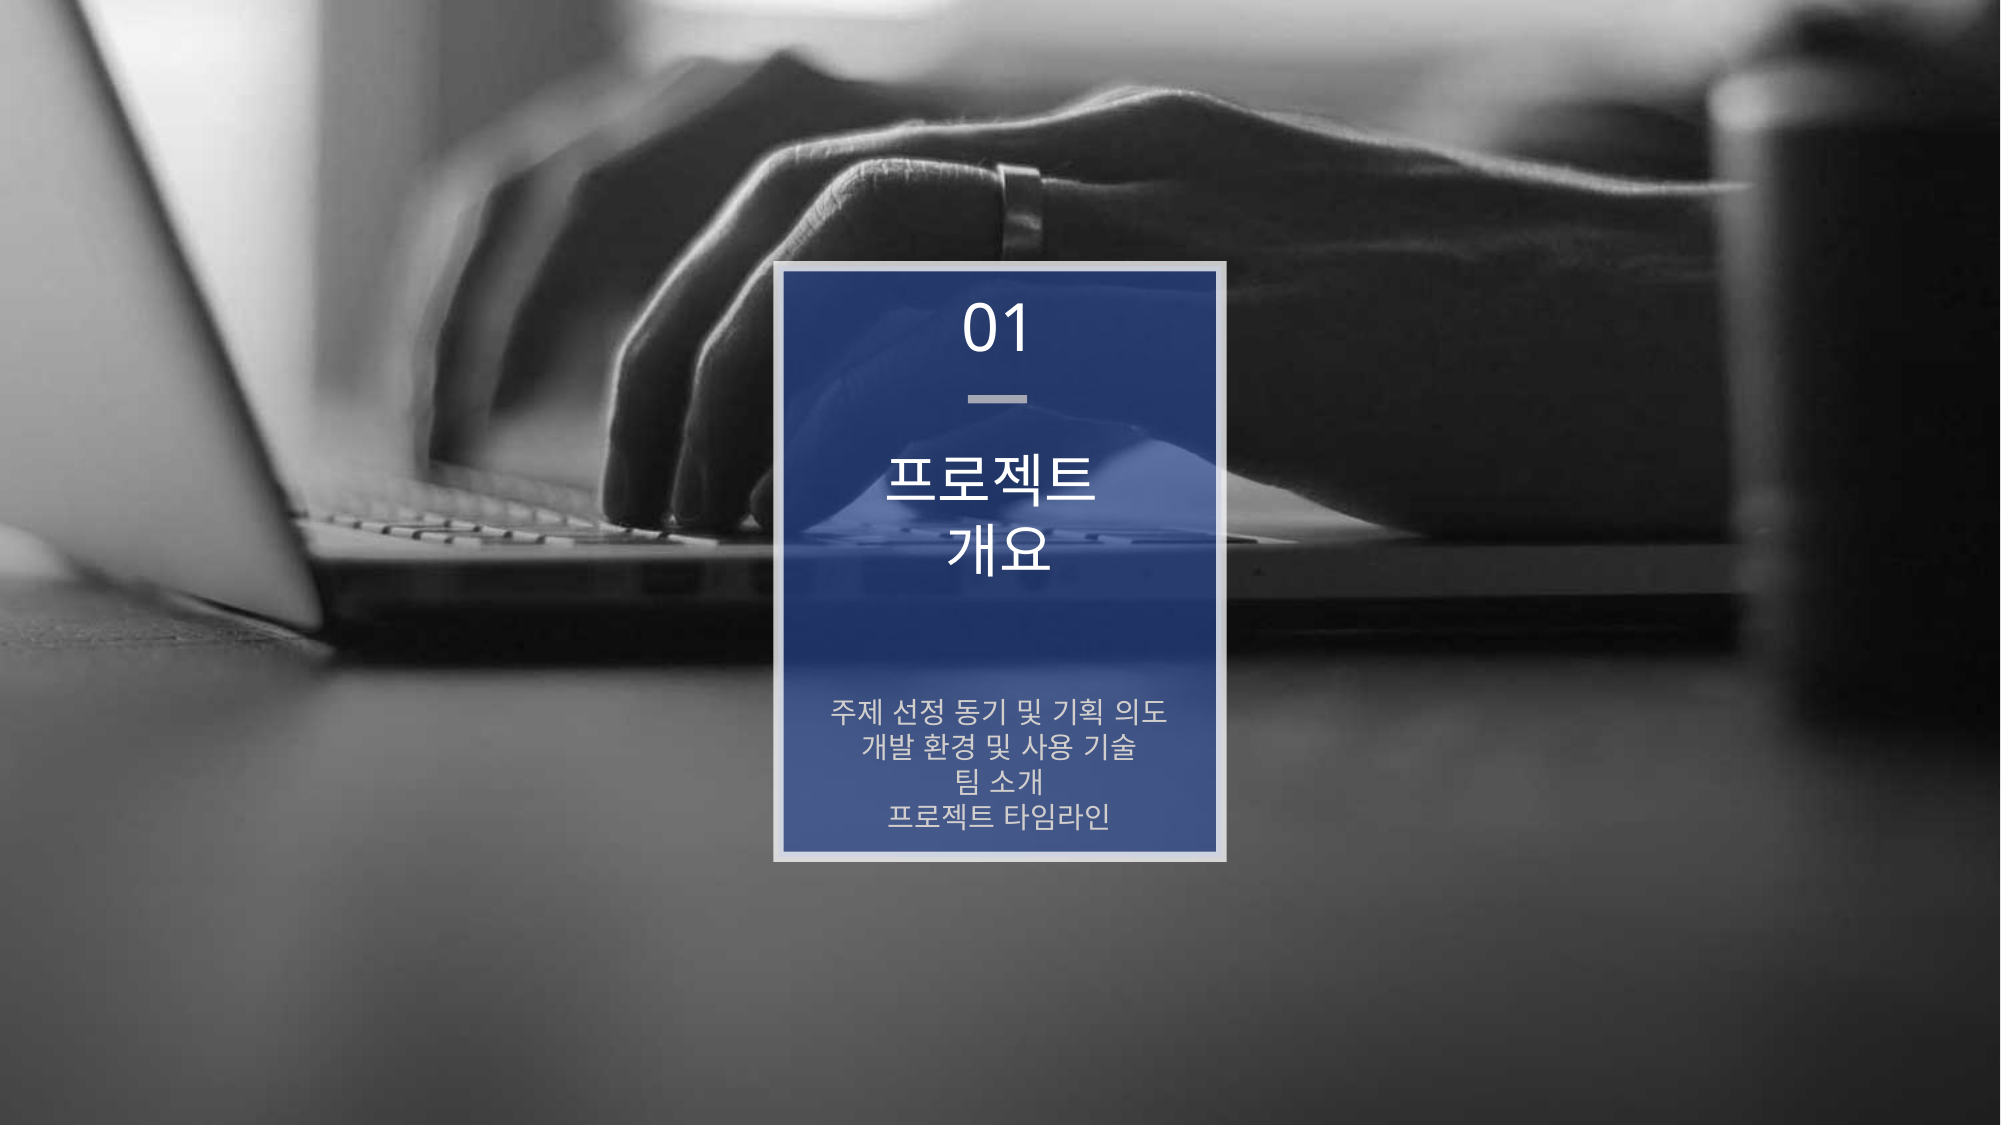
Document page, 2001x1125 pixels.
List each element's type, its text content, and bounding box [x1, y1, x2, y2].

picture [0, 0, 2001, 1125]
text_box 01 프로젝트 개요 주제 선정 동기 및 기획 의도 개발 환경 및 사용 기술 팀 소개 프로젝트 타임라인 [777, 277, 1221, 842]
text_box [777, 265, 1222, 858]
